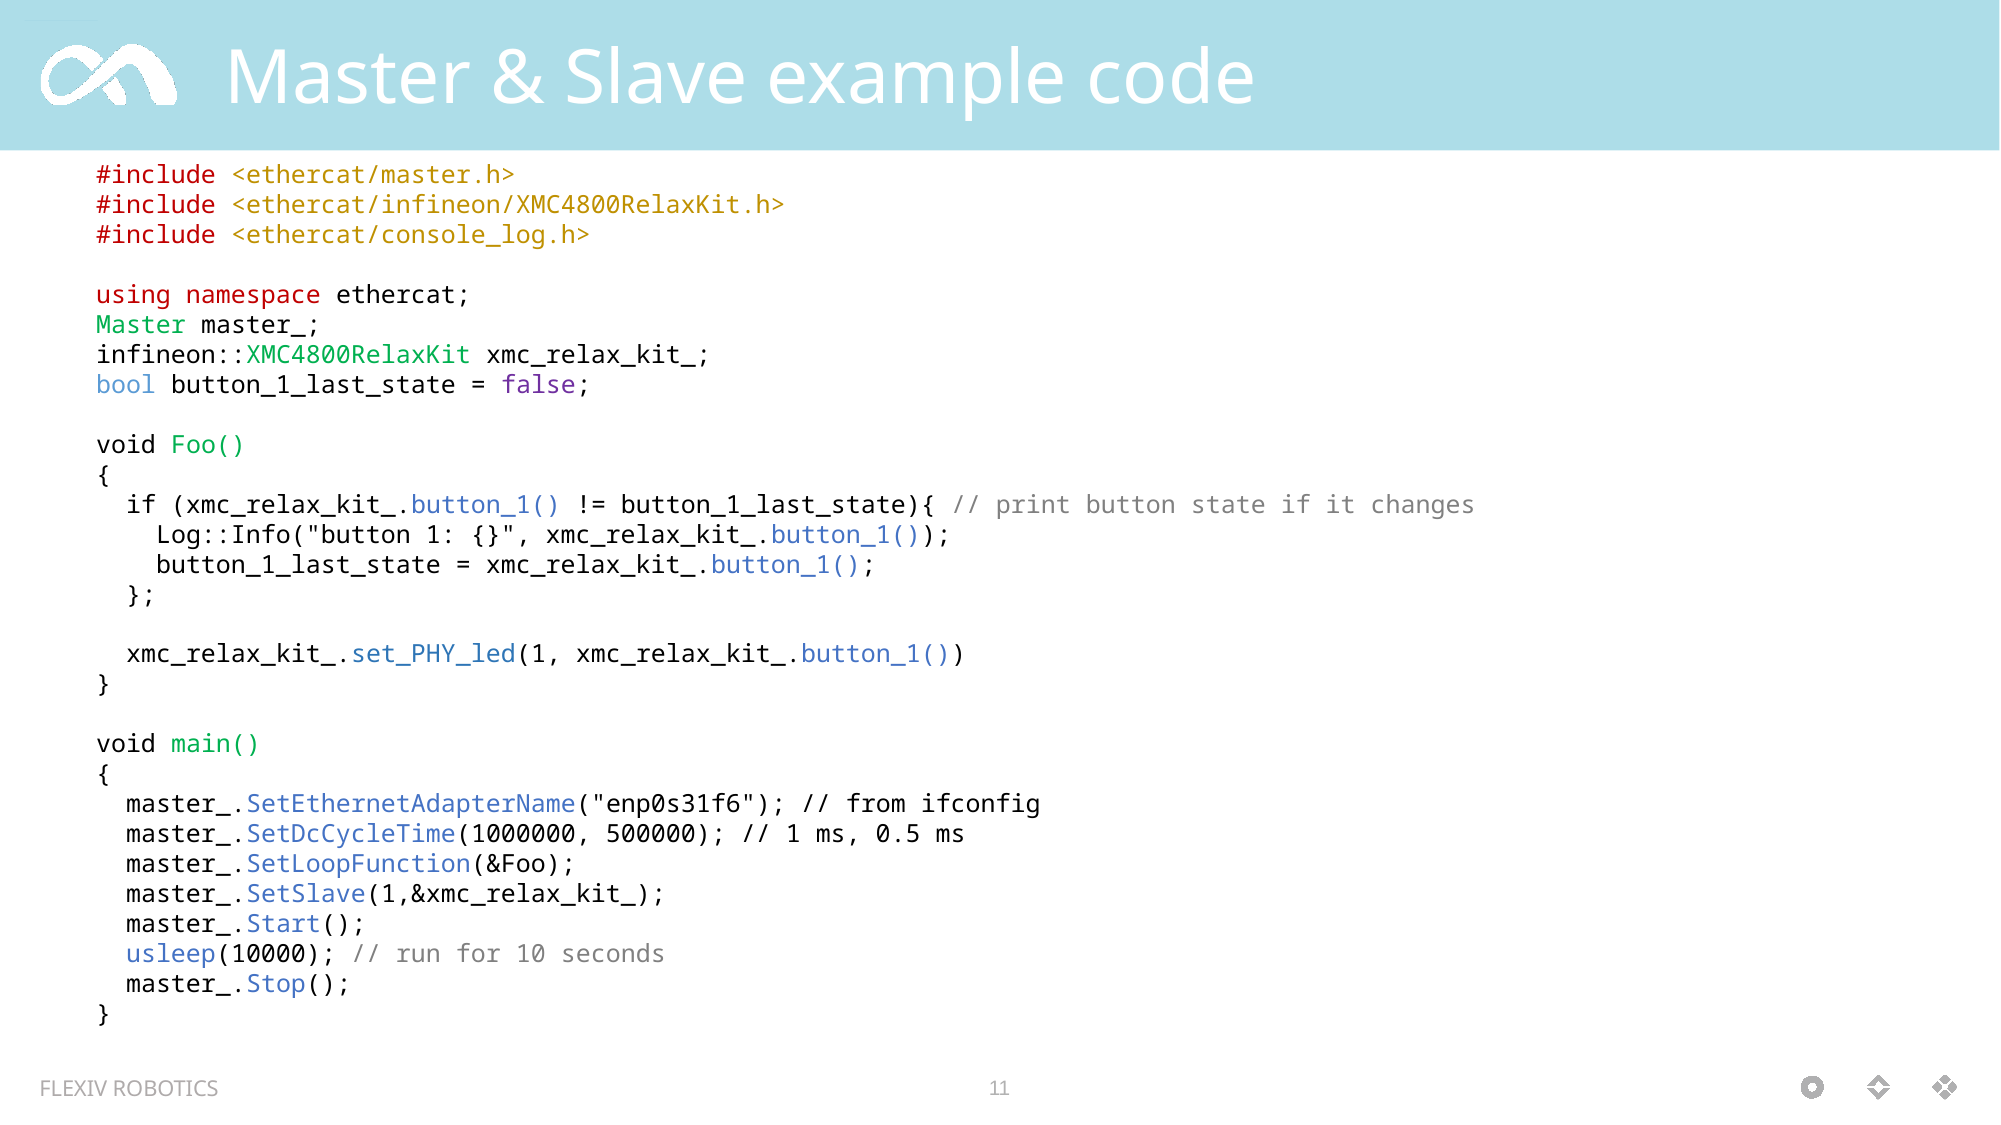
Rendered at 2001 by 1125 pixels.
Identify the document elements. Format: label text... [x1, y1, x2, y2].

slide_number 11 [774, 1065, 1225, 1118]
text_box [0, 0, 2000, 151]
text_box #include <ethercat/master.h> #include <ethercat/infineon/XMC4800RelaxKit.h> #include <ethercat/console_log.h> using namespace ethercat; Master master_; infineon::XMC4800RelaxKit xmc_relax_kit_; bool button_1_last_state = false; void Foo() { if (xmc_relax_kit_.button_1() != button_1_last_state){ // print button state if it changes Log::Info("button 1: {}", xmc_relax_kit_.button_1()); button_1_last_state = xmc_relax_kit_.button_1(); }; xmc_relax_kit_.set_PHY_led(1, xmc_relax_kit_.button_1()) } void main() { master_.SetEthernetAdapterName("enp0s31f6"); // from ifconfig master_.SetDcCycleTime(1000000, 500000); // 1 ms, 0.5 ms master_.SetLoopFunction(&Foo); master_.SetSlave(1,&xmc_relax_kit_); master_.Start(); usleep(10000); // run for 10 seconds master_.Stop(); } [81, 151, 1903, 1065]
text_box Master & Slave example code [209, 21, 1757, 127]
picture [40, 44, 194, 105]
